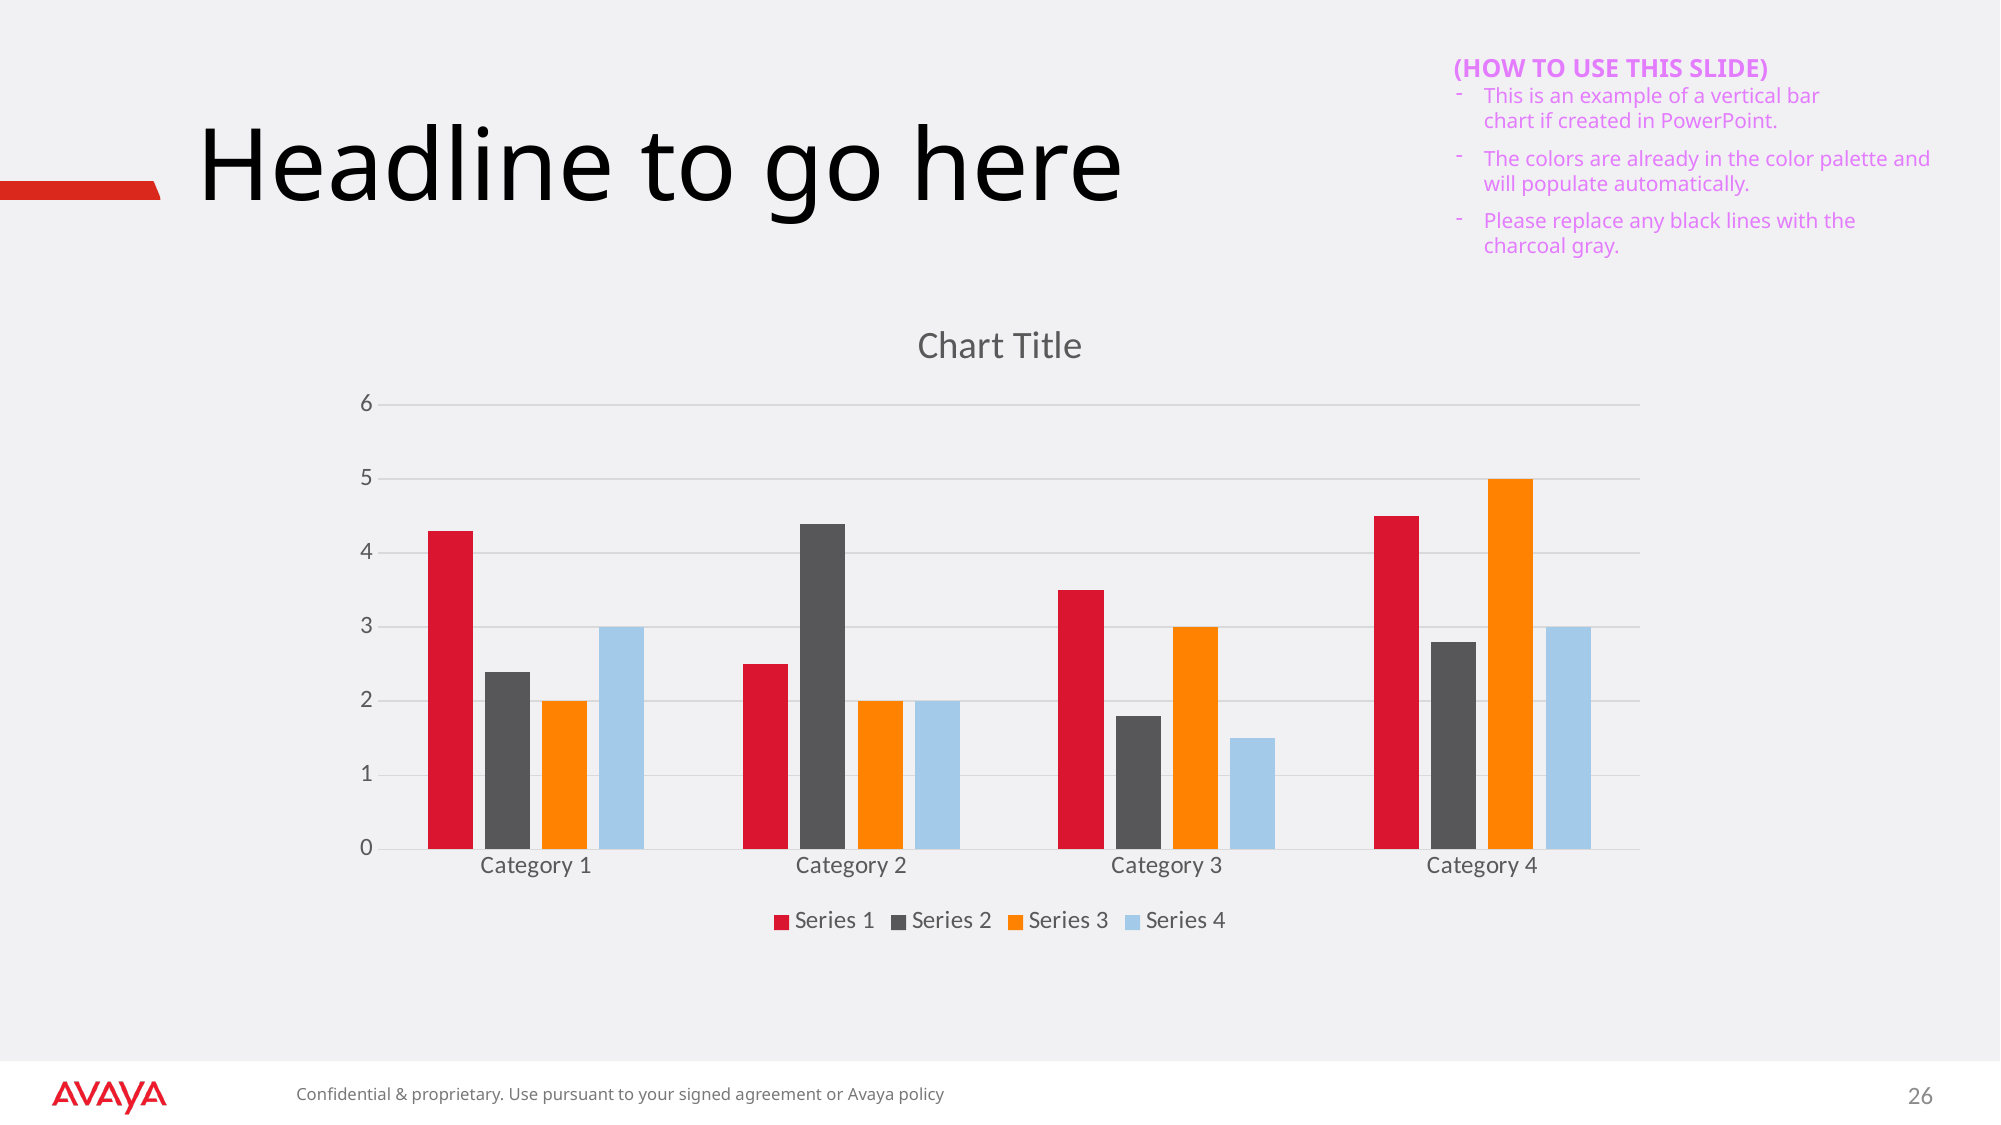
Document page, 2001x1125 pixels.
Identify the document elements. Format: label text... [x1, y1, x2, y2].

text_box (HOW TO USE THIS SLIDE) This is an example of a vertical bar chart if created in PowerPoint. The colors are already in the color palette and will populate automatically. Please replace any black lines with the charcoal gray. [1439, 45, 1958, 266]
title Headline to go here [181, 59, 1833, 278]
chart [333, 296, 1667, 942]
